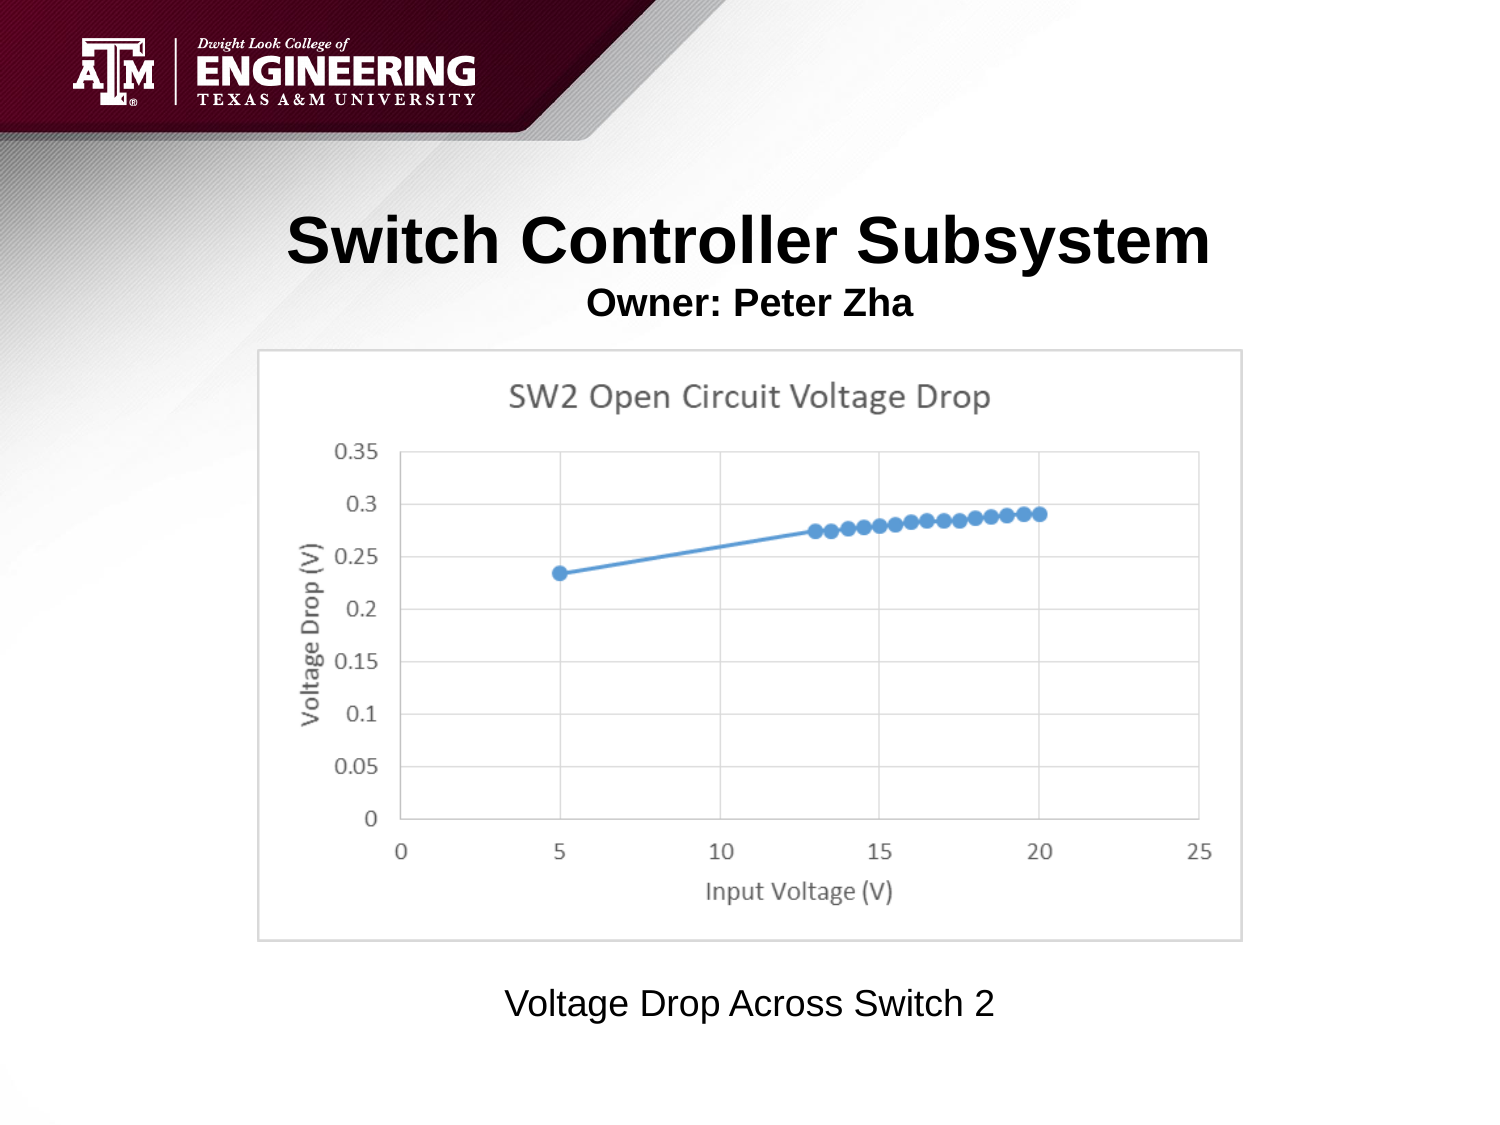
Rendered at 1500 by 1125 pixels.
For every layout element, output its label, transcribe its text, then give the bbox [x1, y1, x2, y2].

picture [0, 0, 1500, 1125]
text_box Voltage Drop Across Switch 2 [470, 964, 1030, 1040]
title Switch Controller Subsystem Owner: Peter Zha [75, 172, 1425, 350]
